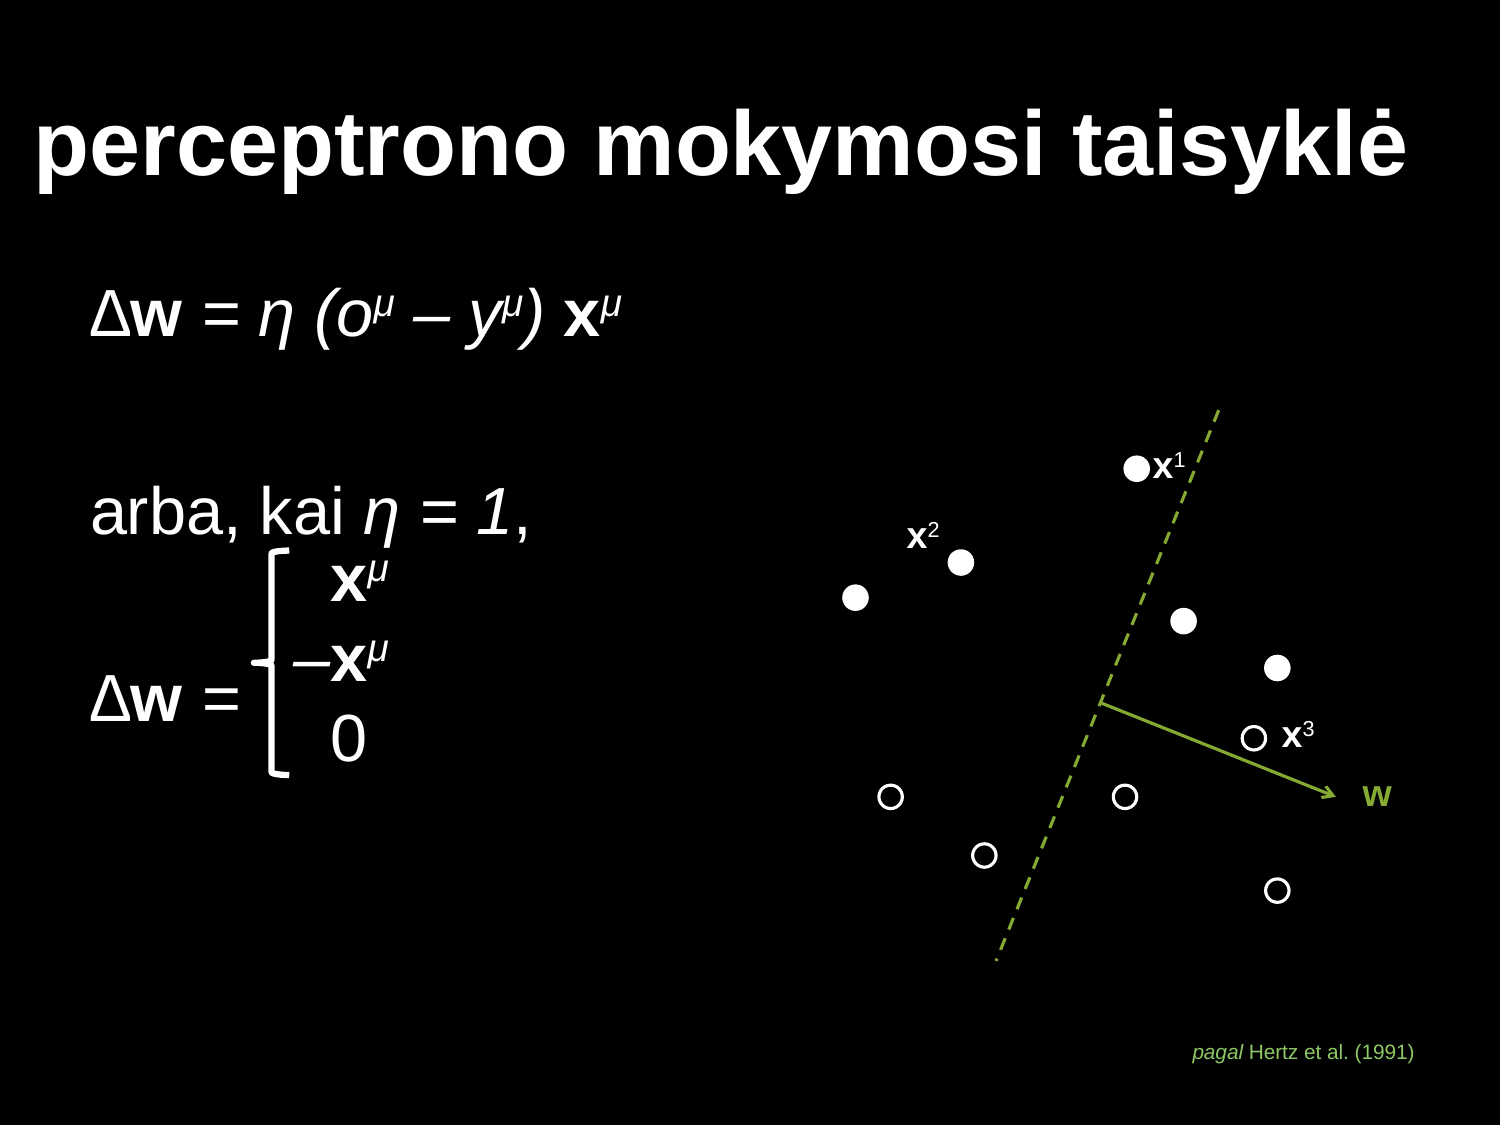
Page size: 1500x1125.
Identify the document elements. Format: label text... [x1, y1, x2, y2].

text_box xμ –xμ 0 [278, 527, 443, 782]
text_box [876, 783, 905, 811]
text_box [253, 549, 290, 776]
title perceptrono mokymosi taisyklė [0, 45, 1425, 233]
text_box x2 [891, 503, 955, 564]
text_box [947, 548, 975, 577]
text_box pagal Hertz et al. (1991) [1078, 1031, 1430, 1079]
text_box [970, 841, 990, 870]
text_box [995, 409, 1408, 962]
list ∆w = η (oμ – yμ) xμ arba, kai η = 1, ∆w = [75, 262, 668, 727]
text_box [841, 583, 870, 612]
